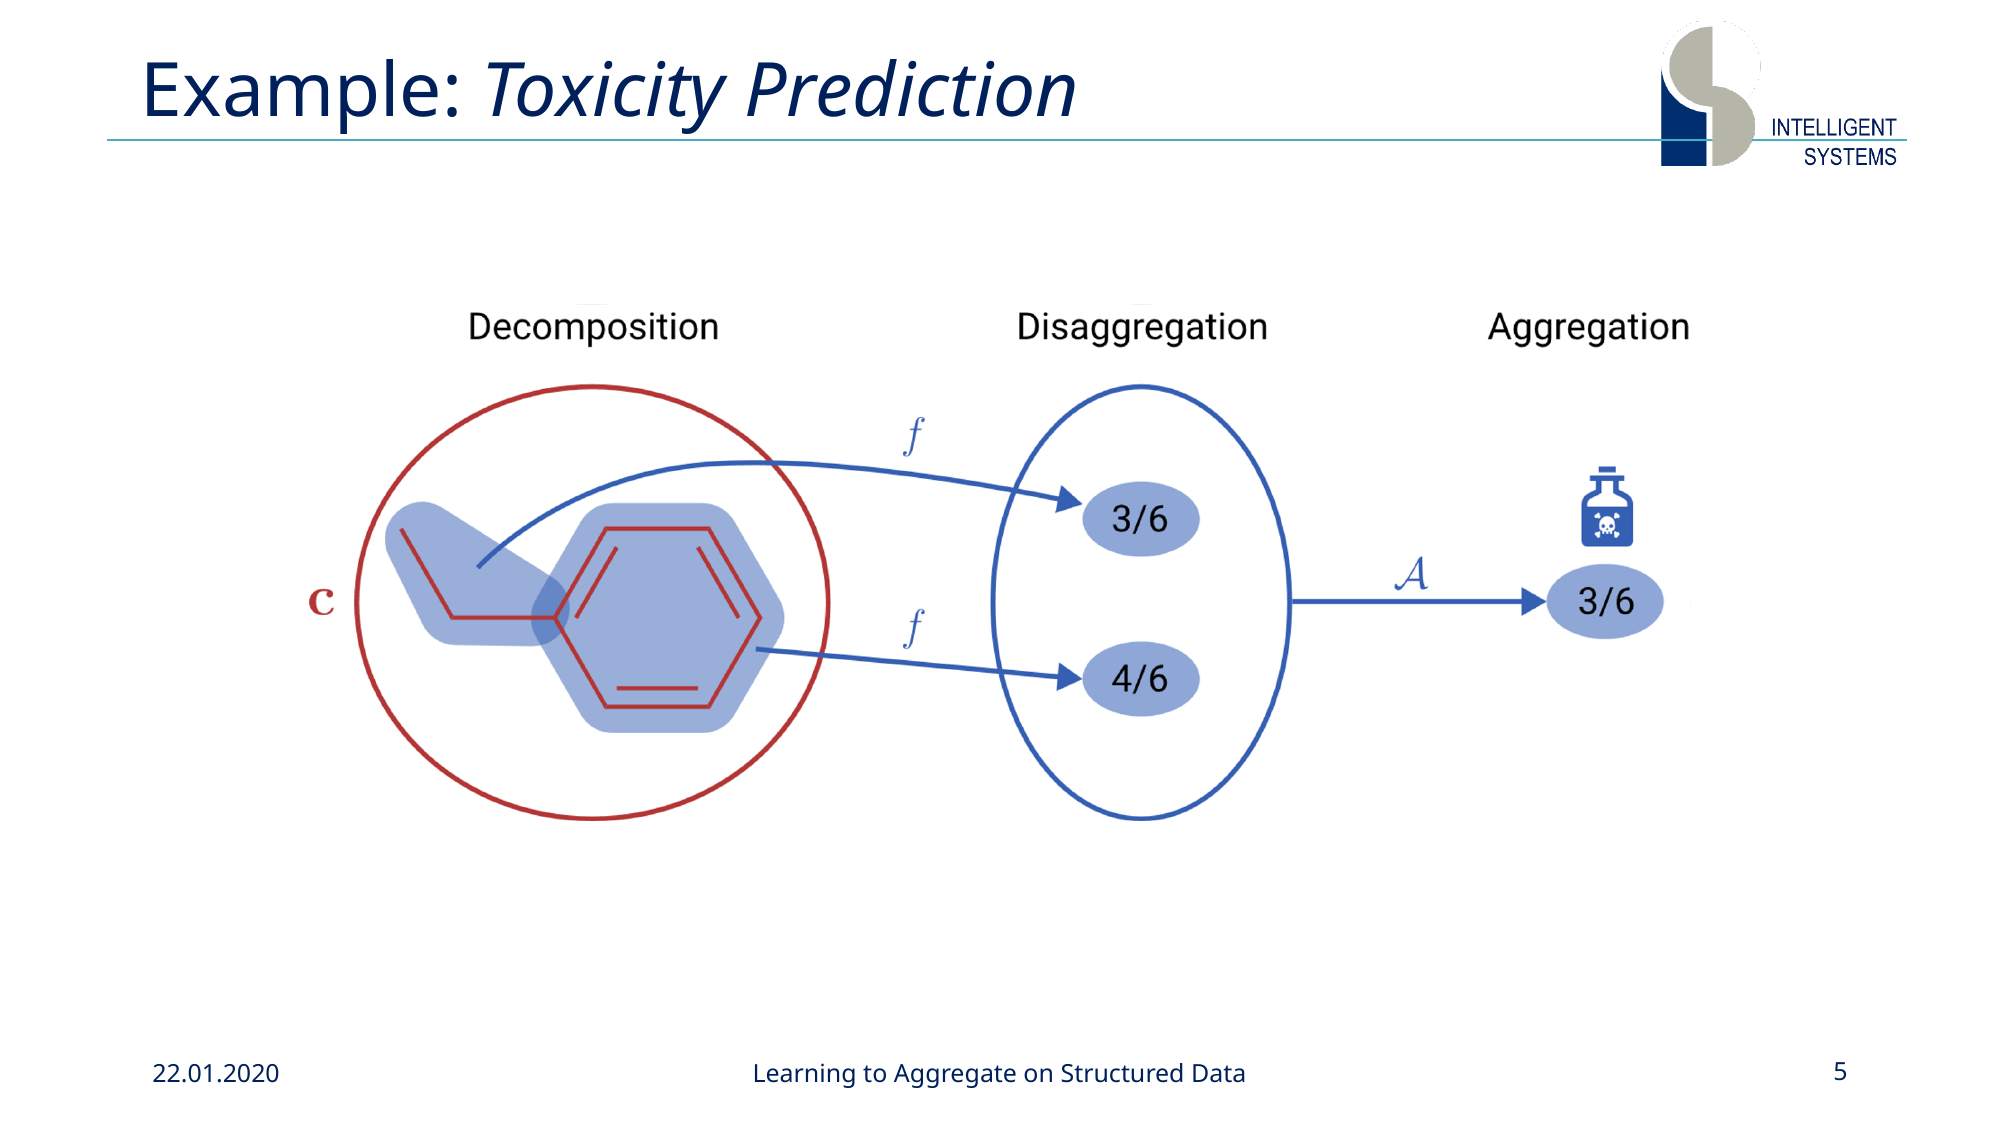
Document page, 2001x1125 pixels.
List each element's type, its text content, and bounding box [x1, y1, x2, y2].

picture [1661, 141, 1903, 172]
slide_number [137, 1042, 588, 1103]
footer Learning to Aggregate on Structured Data [662, 1042, 1338, 1103]
slide_number 5 [1412, 1042, 1863, 1103]
picture [1661, 19, 1903, 139]
picture [309, 304, 1691, 821]
title Example: Toxicity Prediction [125, 31, 1863, 141]
